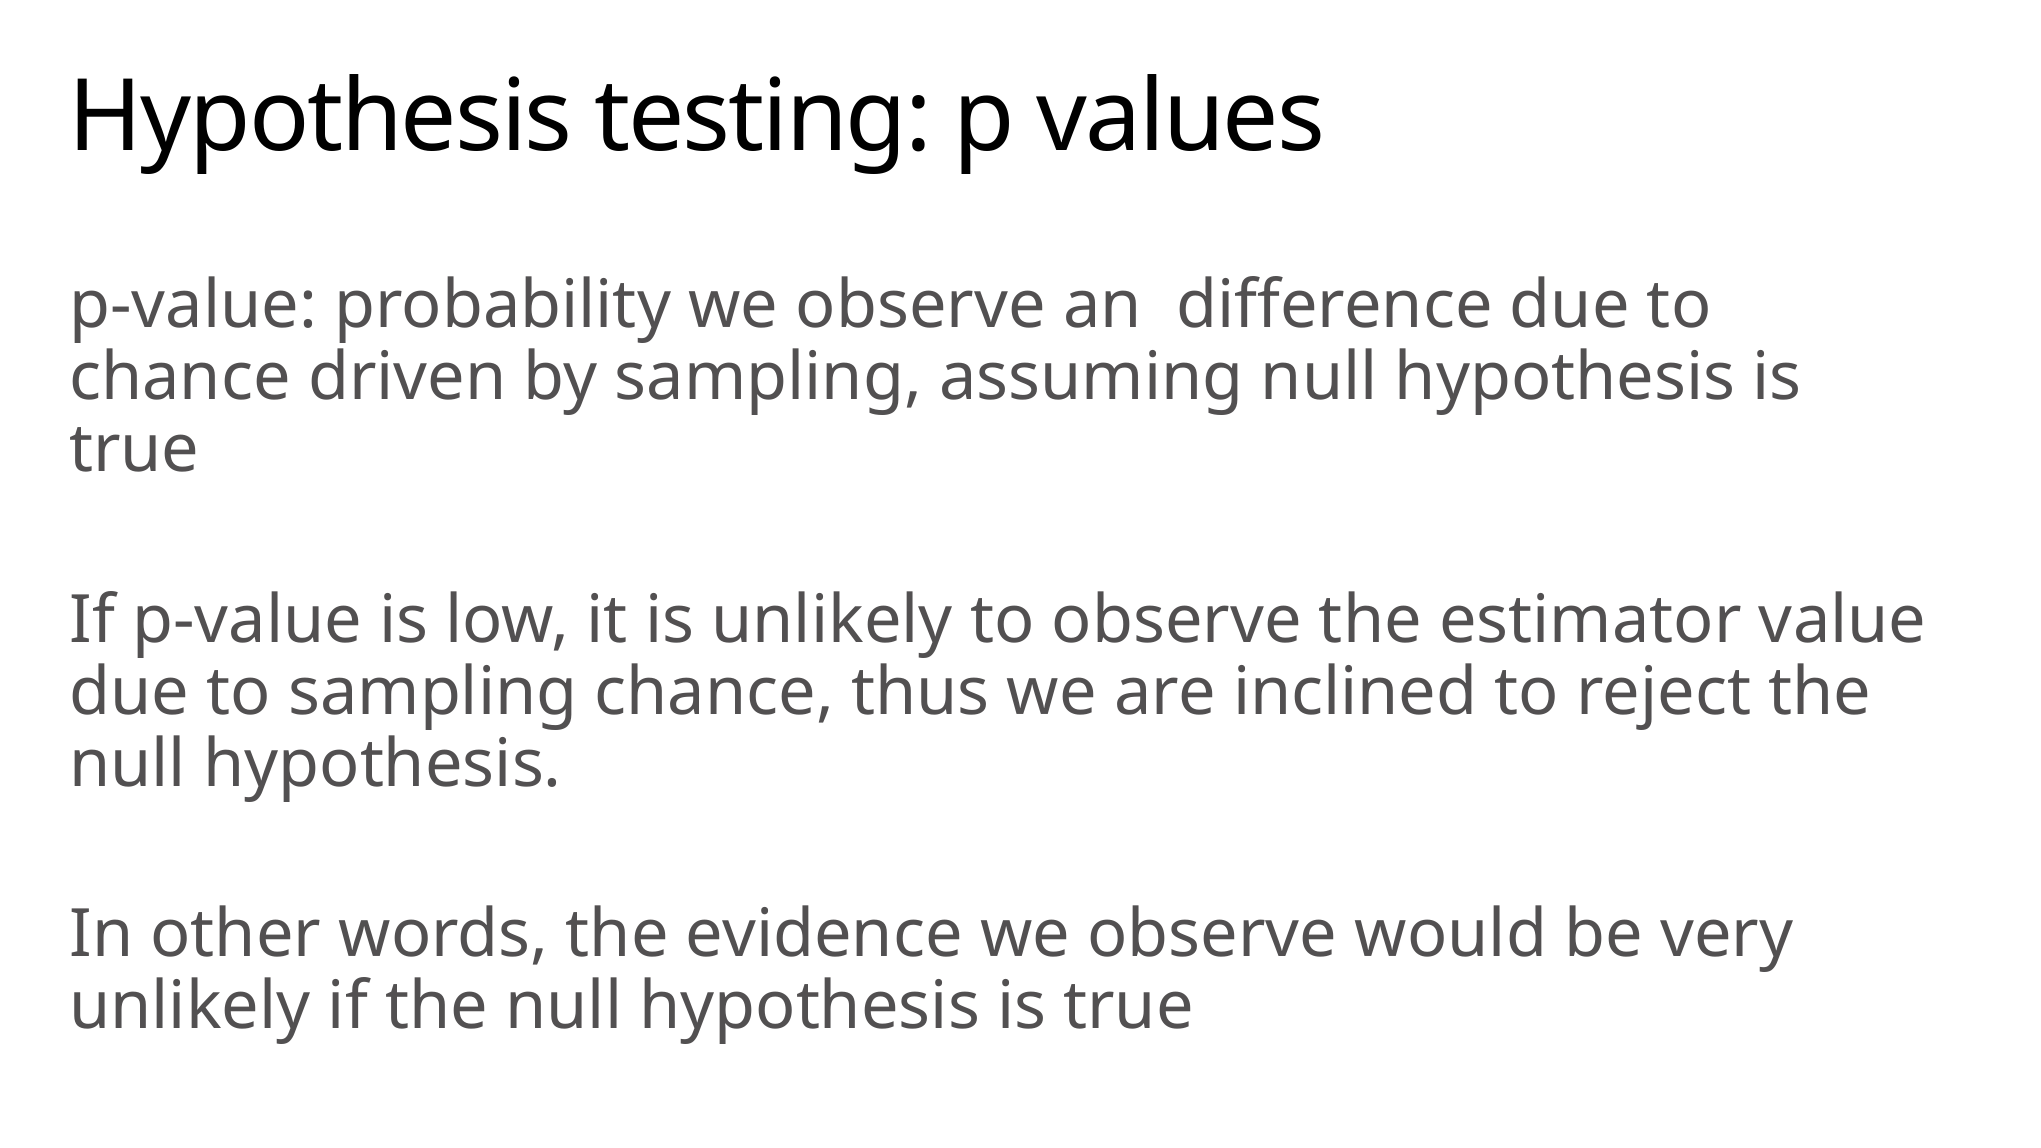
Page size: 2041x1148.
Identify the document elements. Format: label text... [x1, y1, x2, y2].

title Hypothesis testing: p values [45, 48, 1996, 200]
